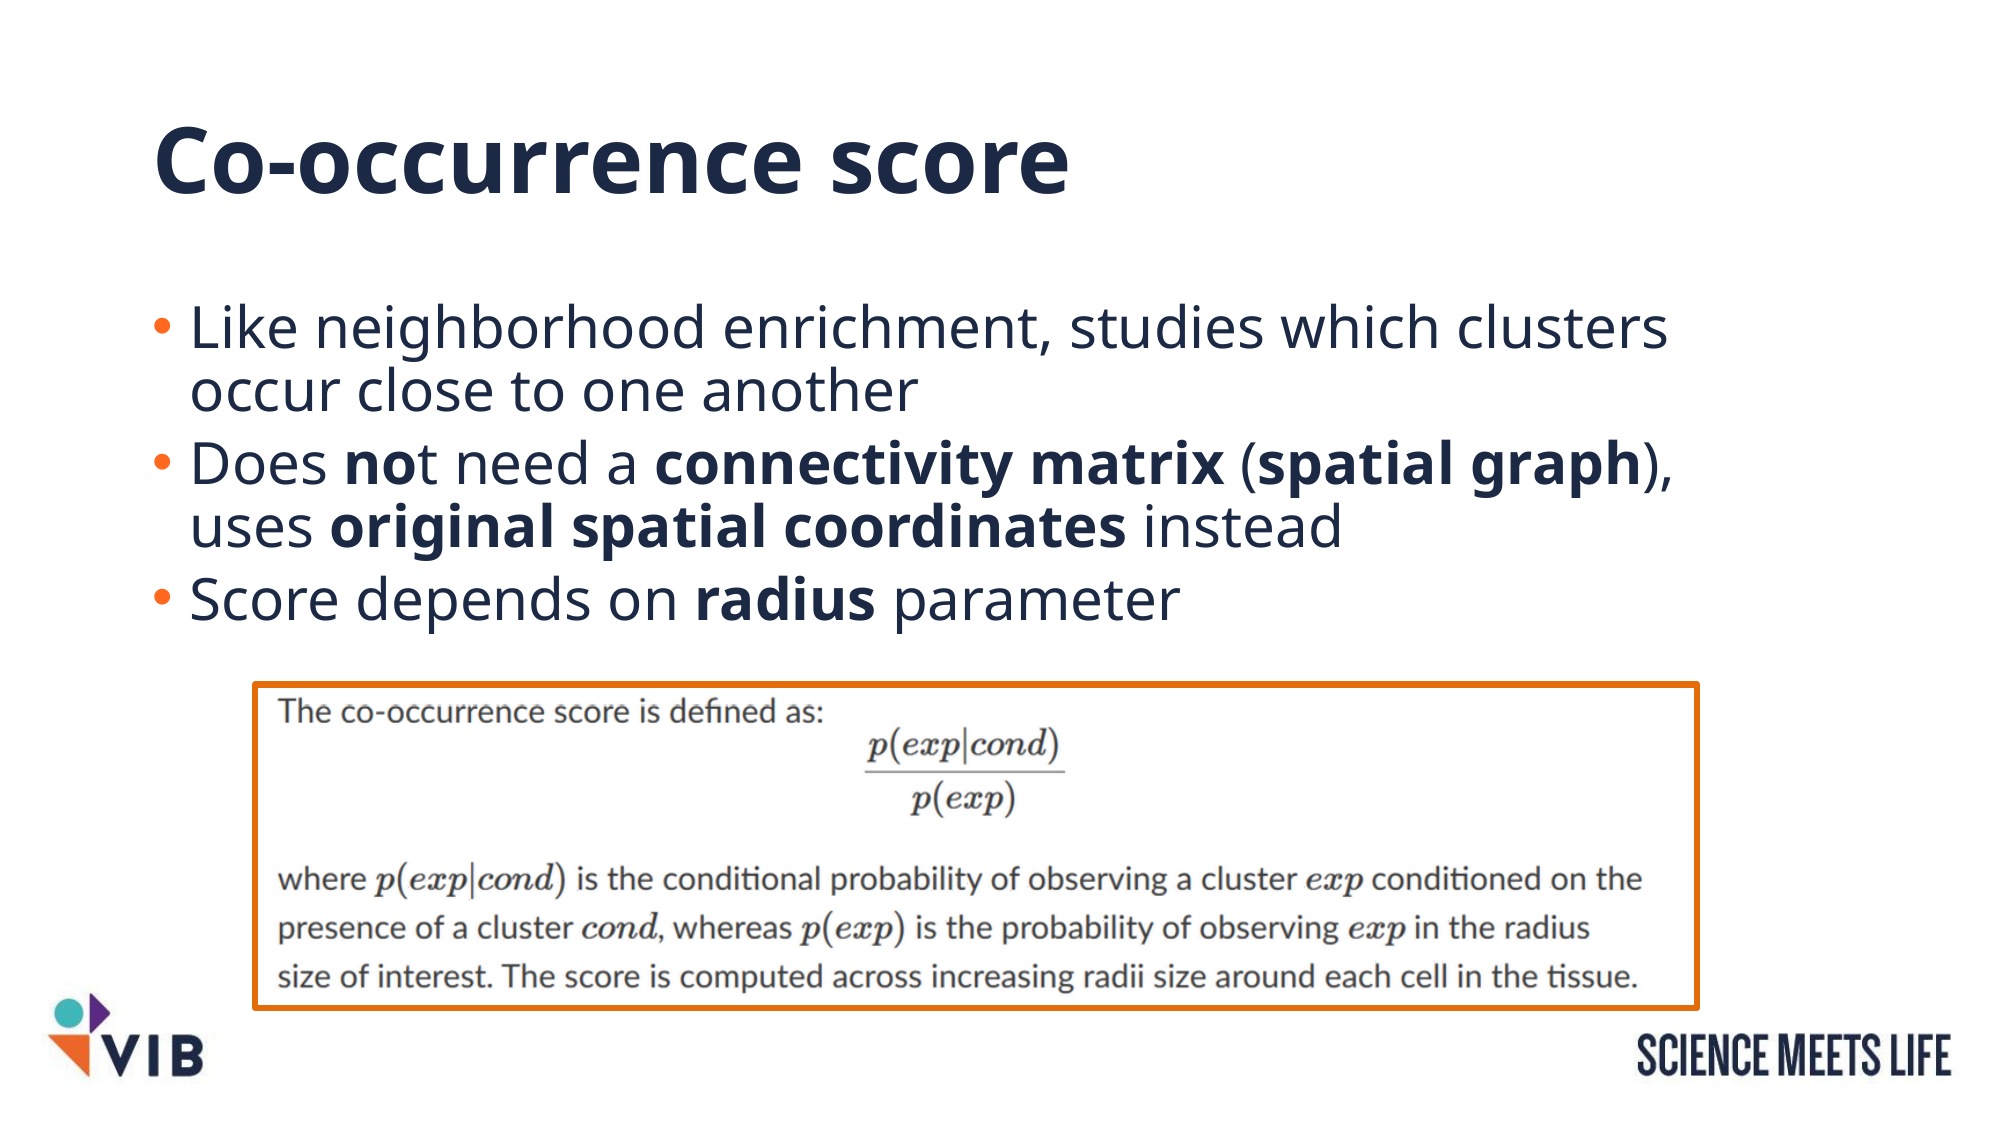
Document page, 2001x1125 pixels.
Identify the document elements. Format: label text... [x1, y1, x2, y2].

text_box Like neighborhood enrichment, studies which clusters occur close to one another Does not need a connectivity matrix (spatial graph), uses original spatial coordinates instead Score depends on radius parameter [150, 287, 1726, 705]
picture [258, 687, 1695, 1005]
picture [41, 983, 1959, 1084]
title Co-occurrence score [150, 100, 1698, 287]
